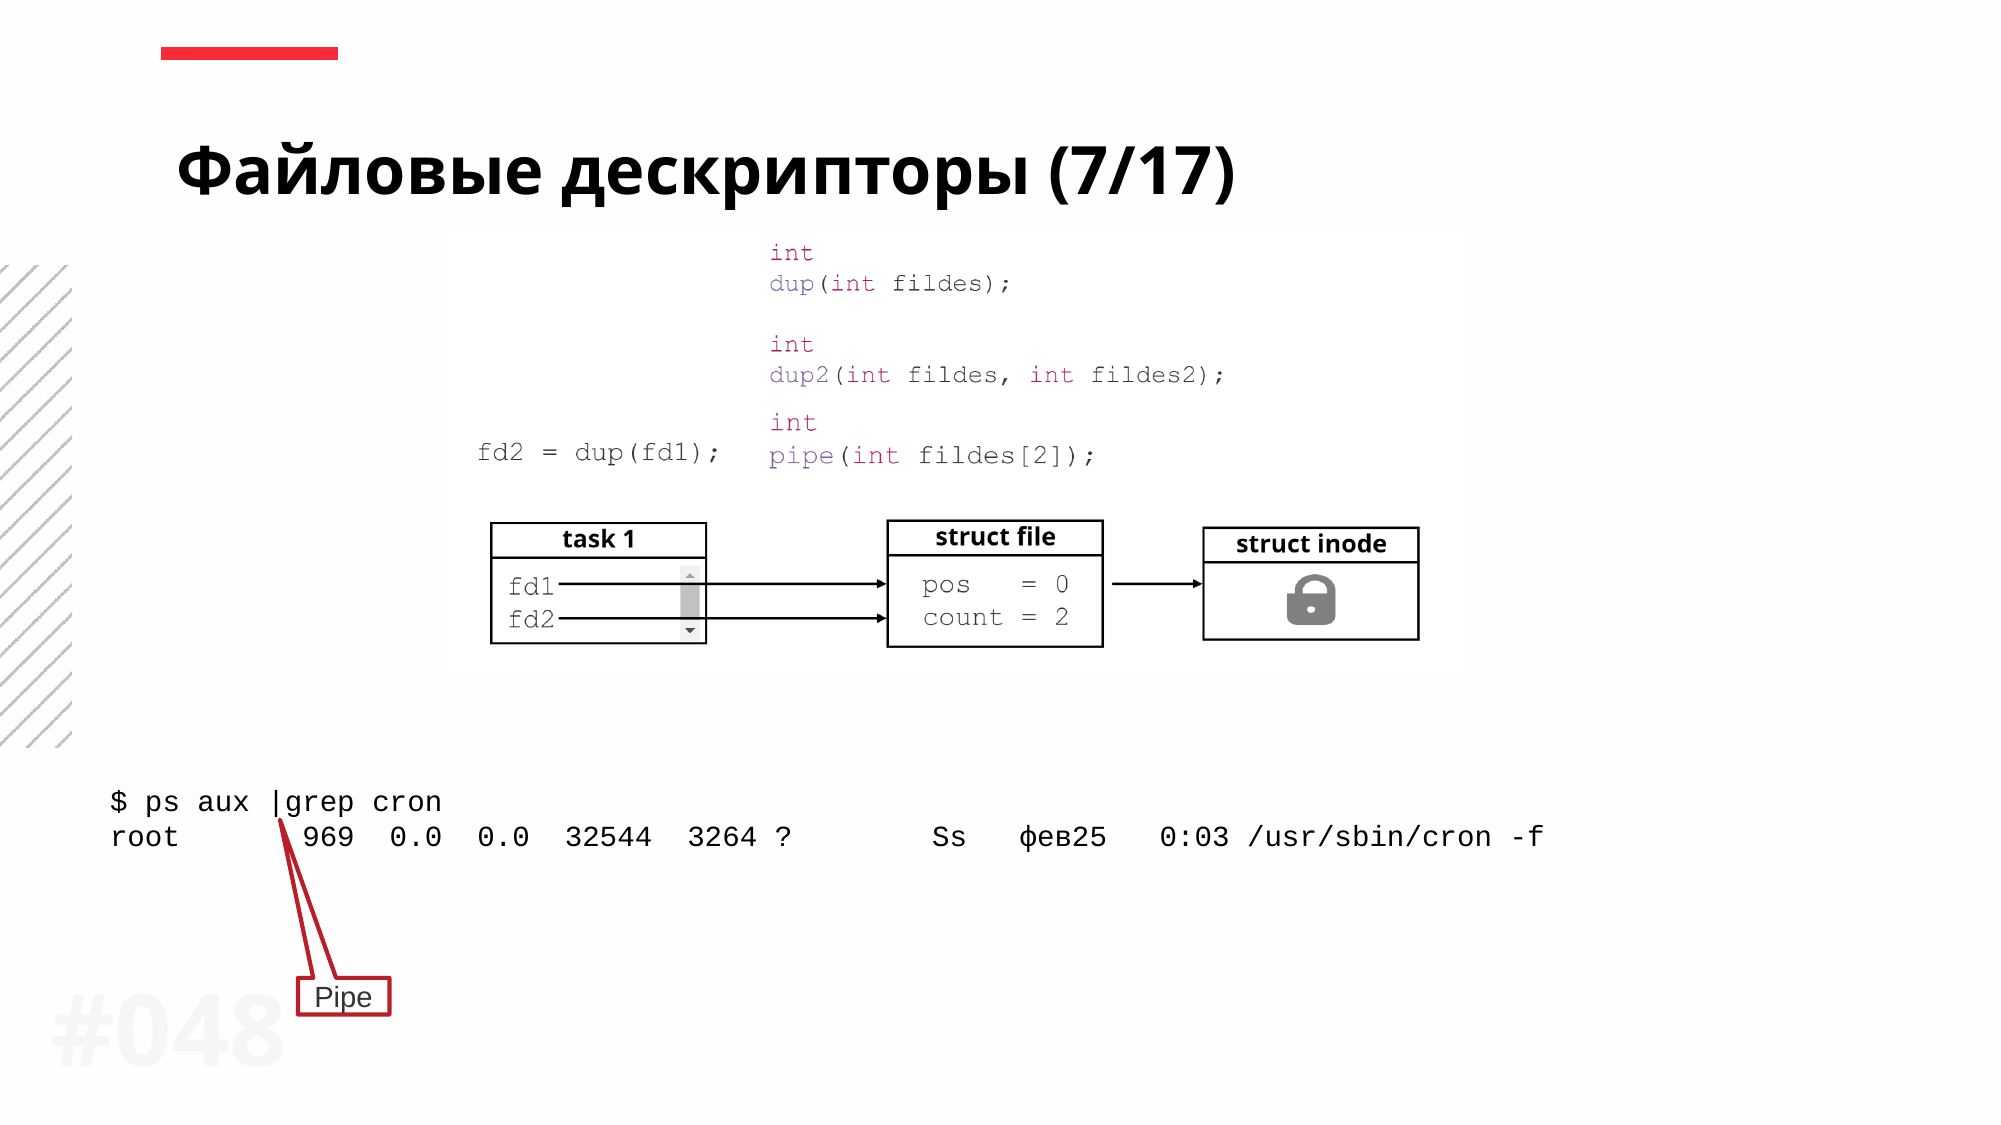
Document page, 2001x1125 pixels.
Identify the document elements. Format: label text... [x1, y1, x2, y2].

slide_number #048 [35, 960, 486, 1125]
text_box Pipe [277, 817, 392, 1017]
text_box $ ps aux |grep cron root 969 0.0 0.0 32544 3264 ? Ss фев25 0:03 /usr/sbin/cron -f [95, 774, 1932, 860]
picture [0, 264, 73, 748]
picture [448, 232, 1470, 672]
list Файловые дескрипторы (7/17) [161, 129, 1757, 265]
